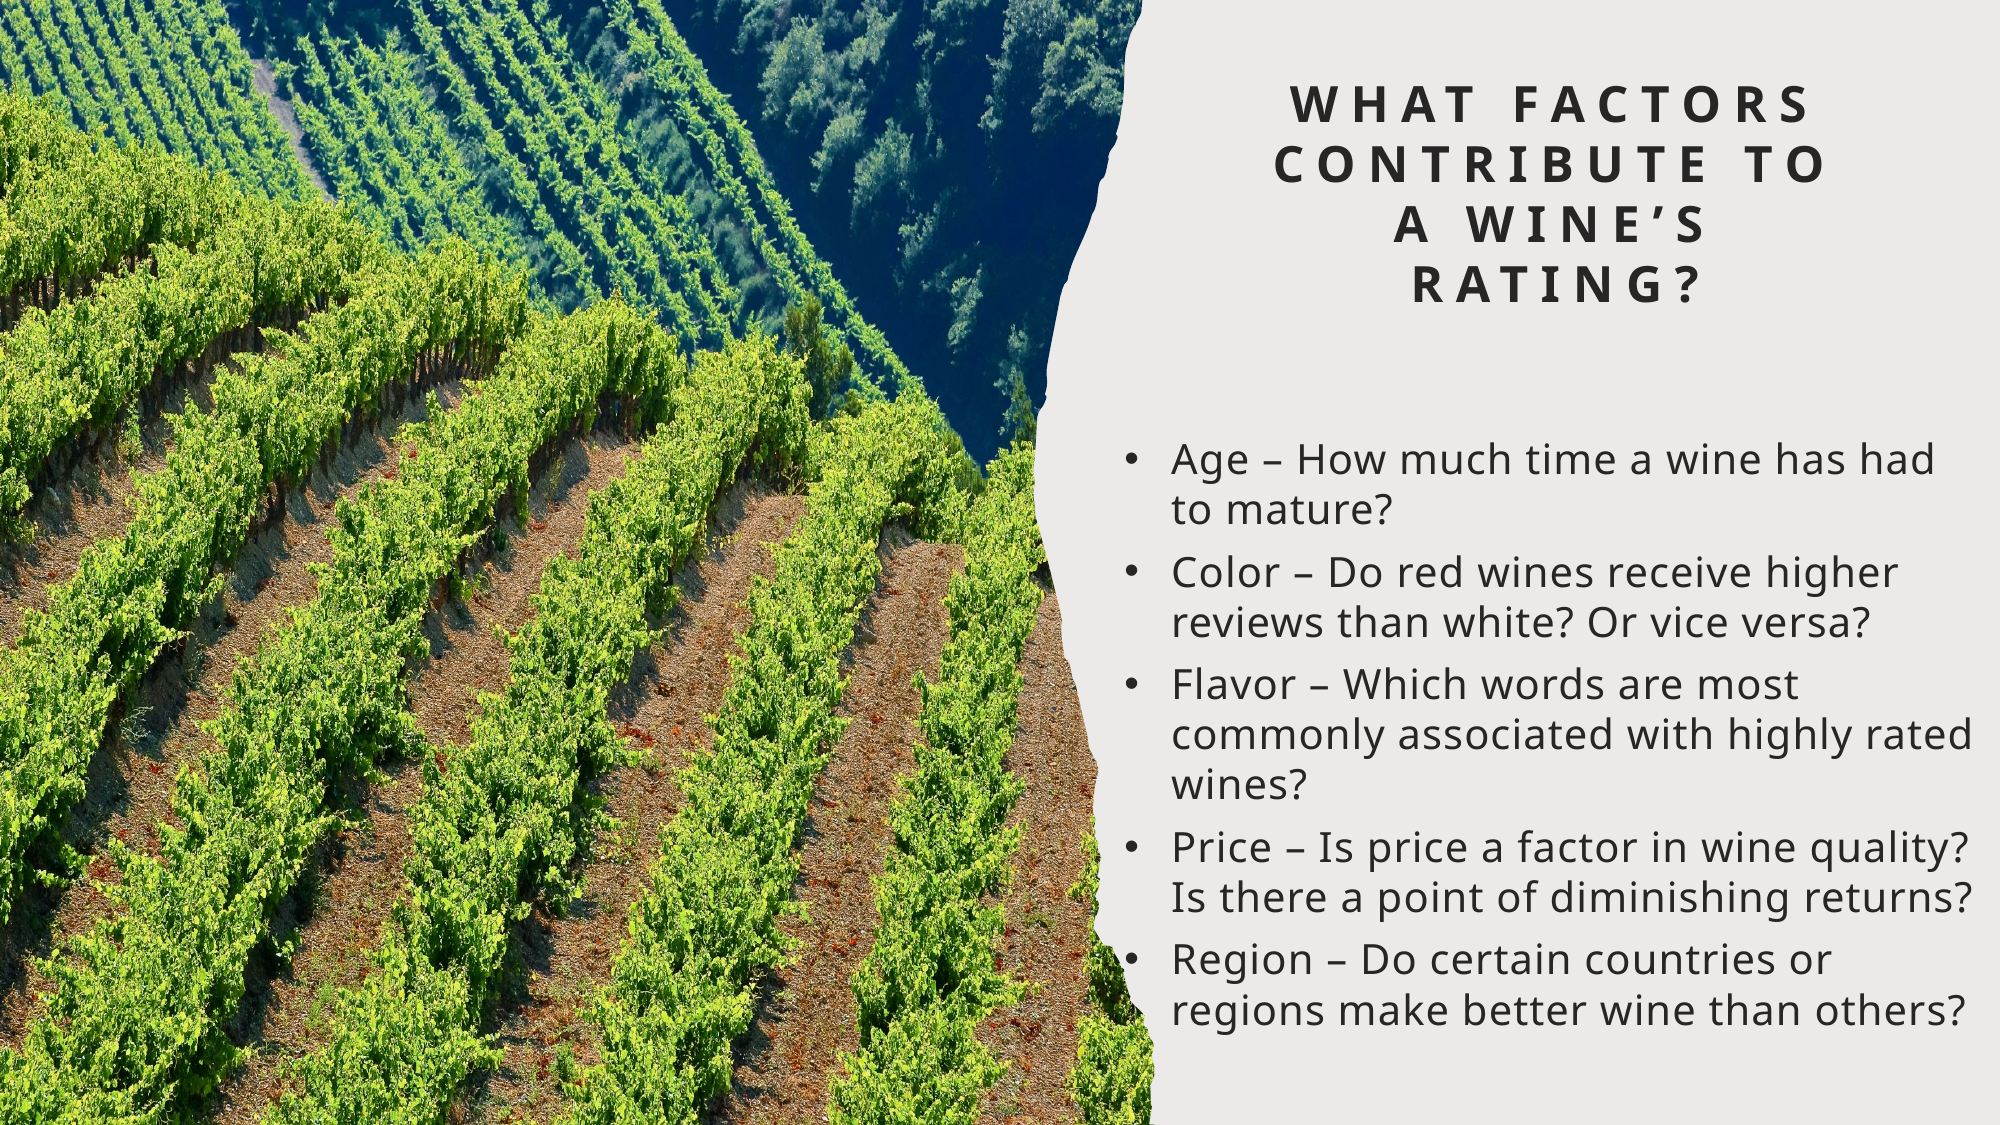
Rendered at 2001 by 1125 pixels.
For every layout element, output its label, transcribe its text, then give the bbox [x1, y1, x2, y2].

text_box [1155, 892, 2000, 1125]
picture [0, 0, 1155, 1125]
title What factors contribute to a wine’s rating? [1231, 92, 1878, 292]
text_box [1155, 0, 2000, 425]
text_box Age – How much time a wine has had to mature? Color – Do red wines receive higher reviews than white? Or vice versa? Flavor – Which words are most commonly associated with highly rated wines? Price – Is price a factor in wine quality? Is there a point of diminishing returns? Region – Do certain countries or regions make better wine than others? [1155, 425, 2000, 892]
